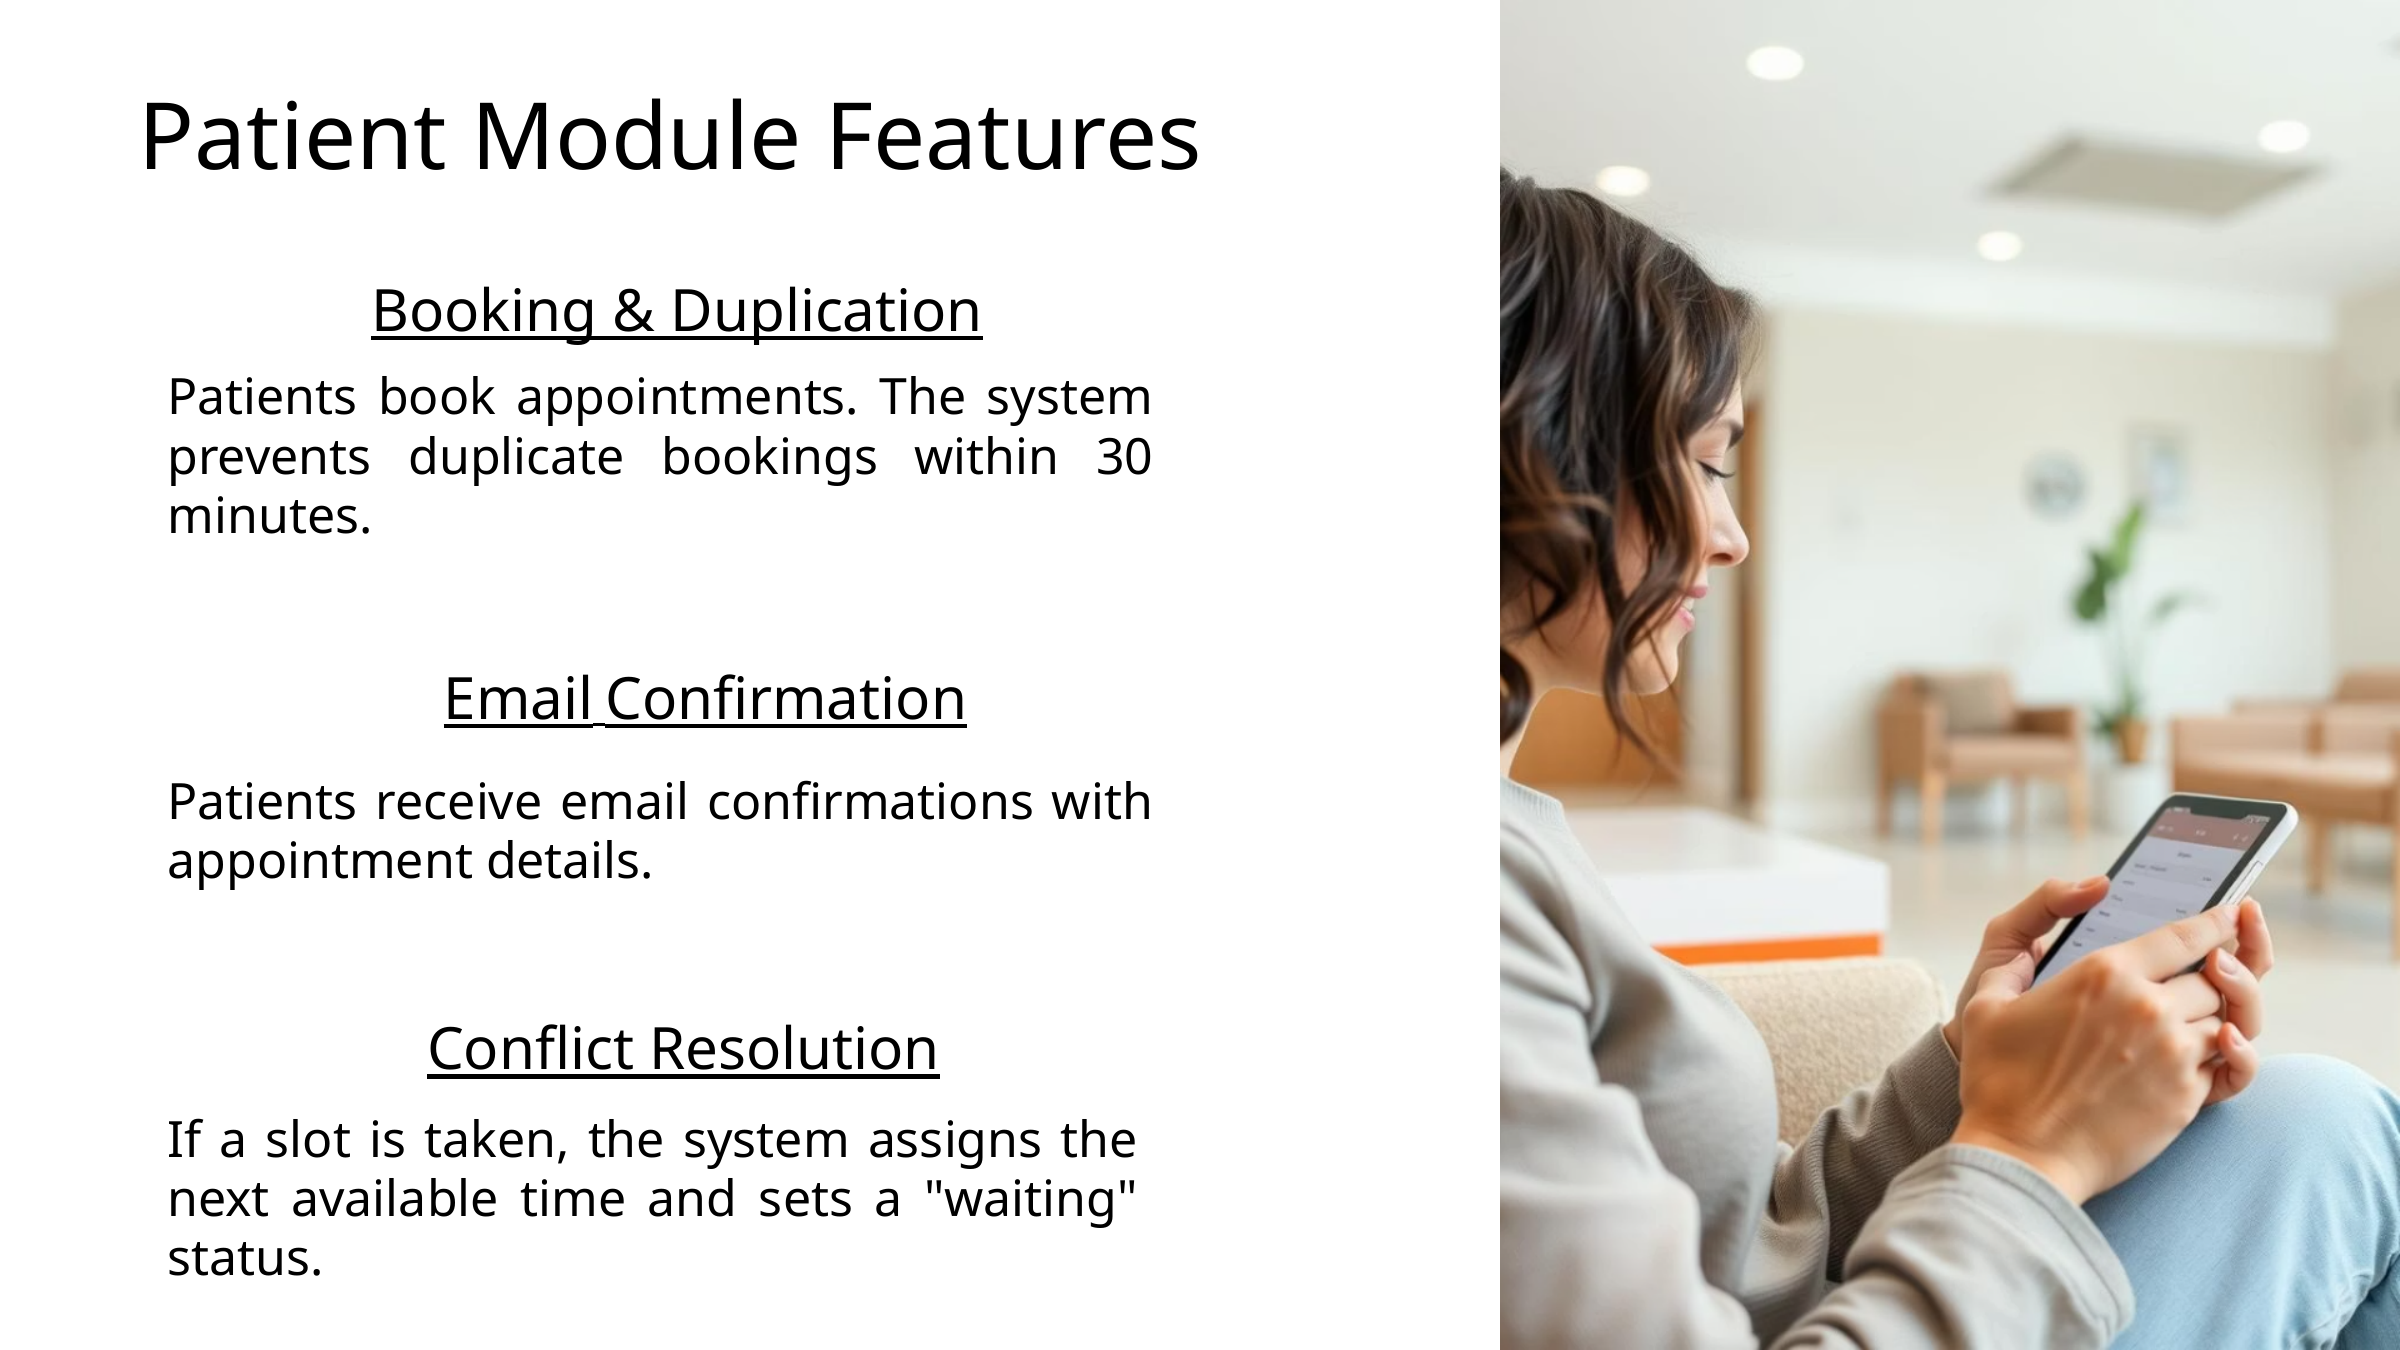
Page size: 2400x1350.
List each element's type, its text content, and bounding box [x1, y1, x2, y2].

text_box If a slot is taken, the system assigns the next available time and sets a "waiting" status. [167, 1107, 1139, 1227]
text_box Patients book appointments. The system prevents duplicate bookings within 30 minutes. [167, 365, 1154, 545]
text_box Booking & Duplication [167, 285, 1187, 355]
text_box [129, 246, 1202, 583]
text_box [137, 639, 1202, 916]
text_box Email Confirmation [223, 673, 1188, 748]
text_box [129, 988, 1202, 1305]
text_box Conflict Resolution [167, 1024, 1200, 1086]
text_box Patient Module Features [139, 72, 1250, 189]
picture [1499, 0, 2400, 1350]
text_box Patients receive email confirmations with appointment details. [167, 770, 1154, 949]
